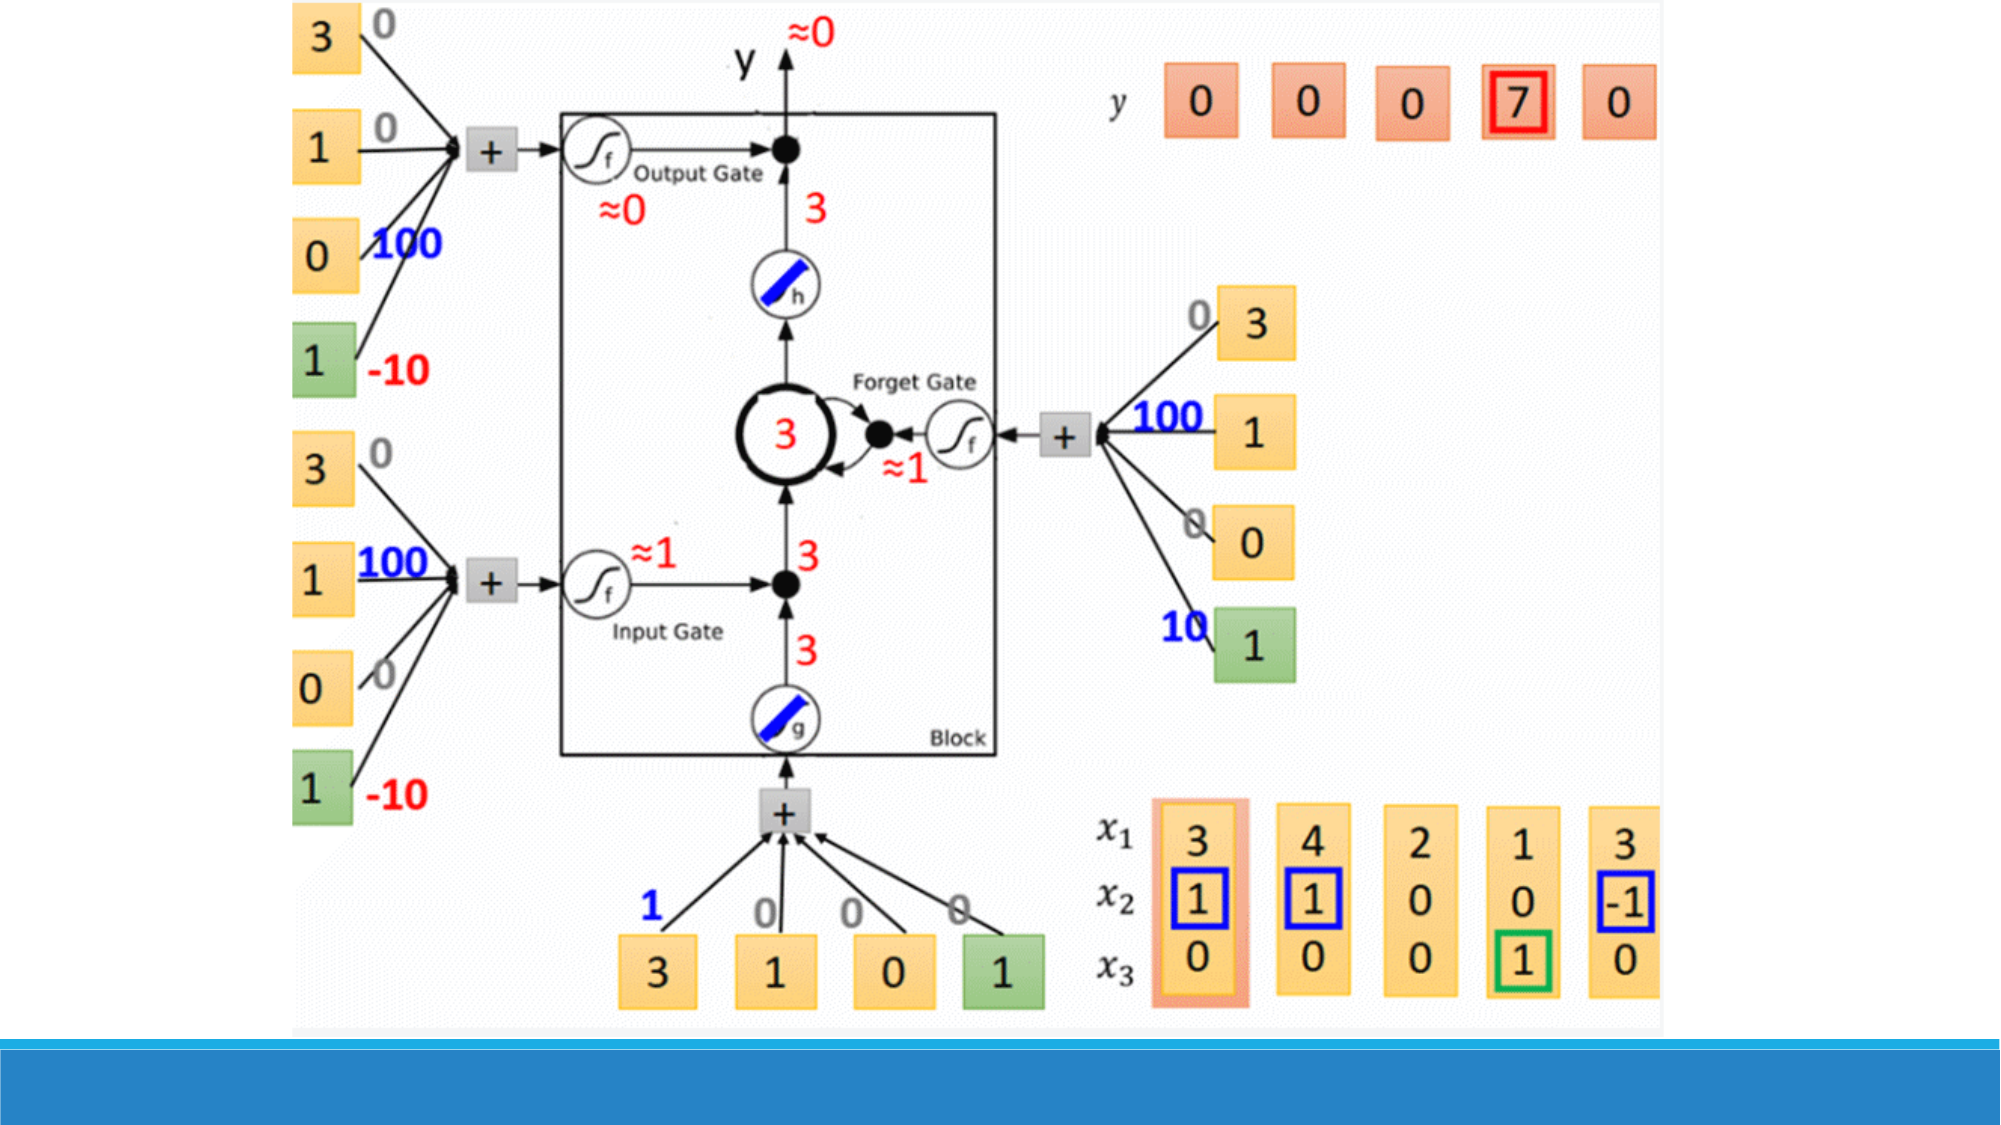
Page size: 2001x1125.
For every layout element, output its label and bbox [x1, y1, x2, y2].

picture [291, 0, 1665, 1038]
